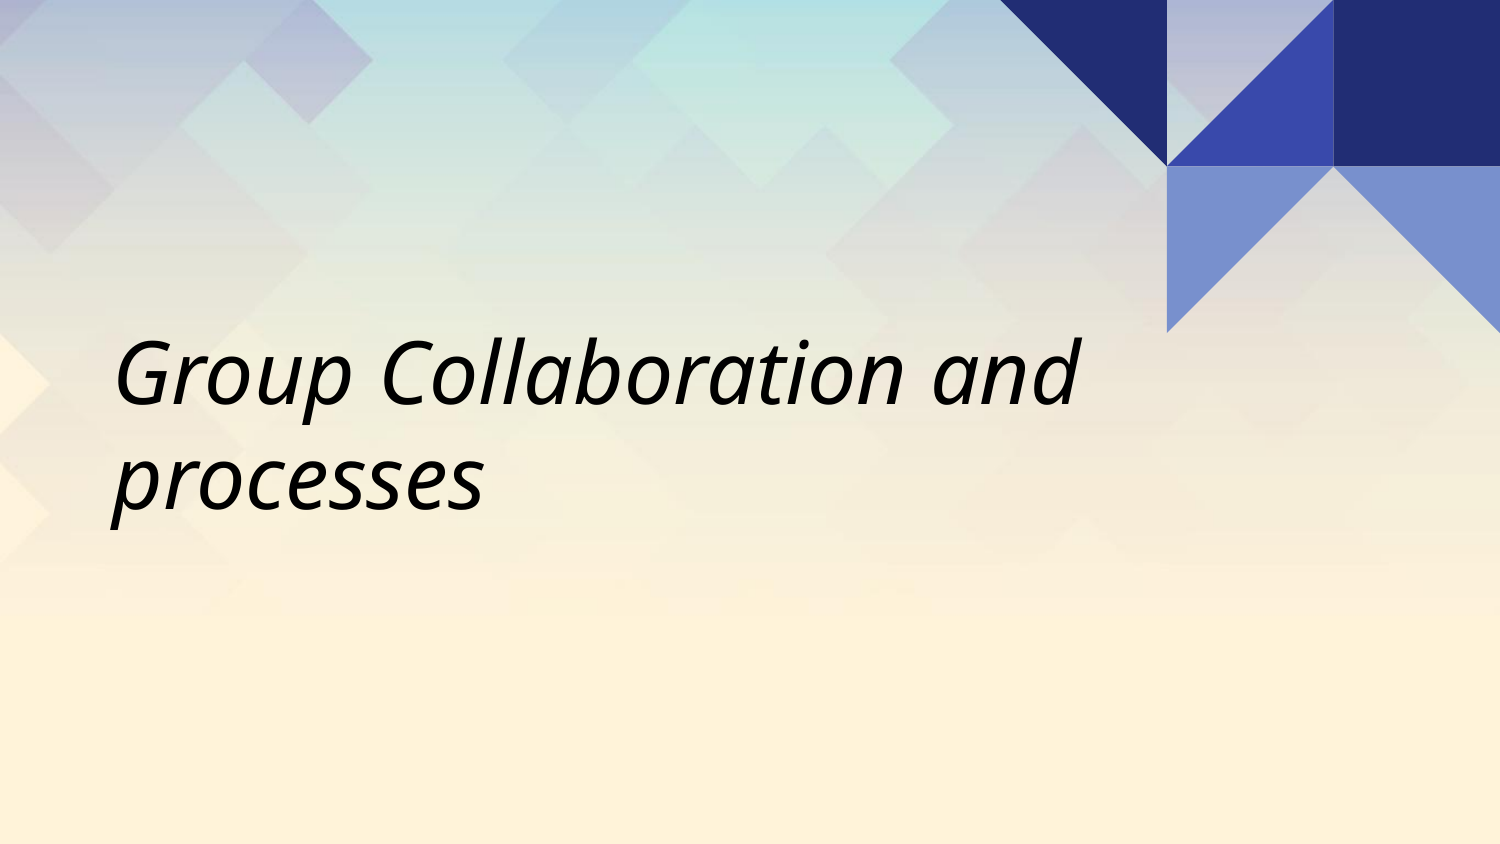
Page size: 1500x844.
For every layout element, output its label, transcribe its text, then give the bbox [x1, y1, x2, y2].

picture [0, 0, 1500, 844]
picture [1167, 0, 1332, 165]
text_box Group Collaboration and processes [98, 353, 1447, 491]
